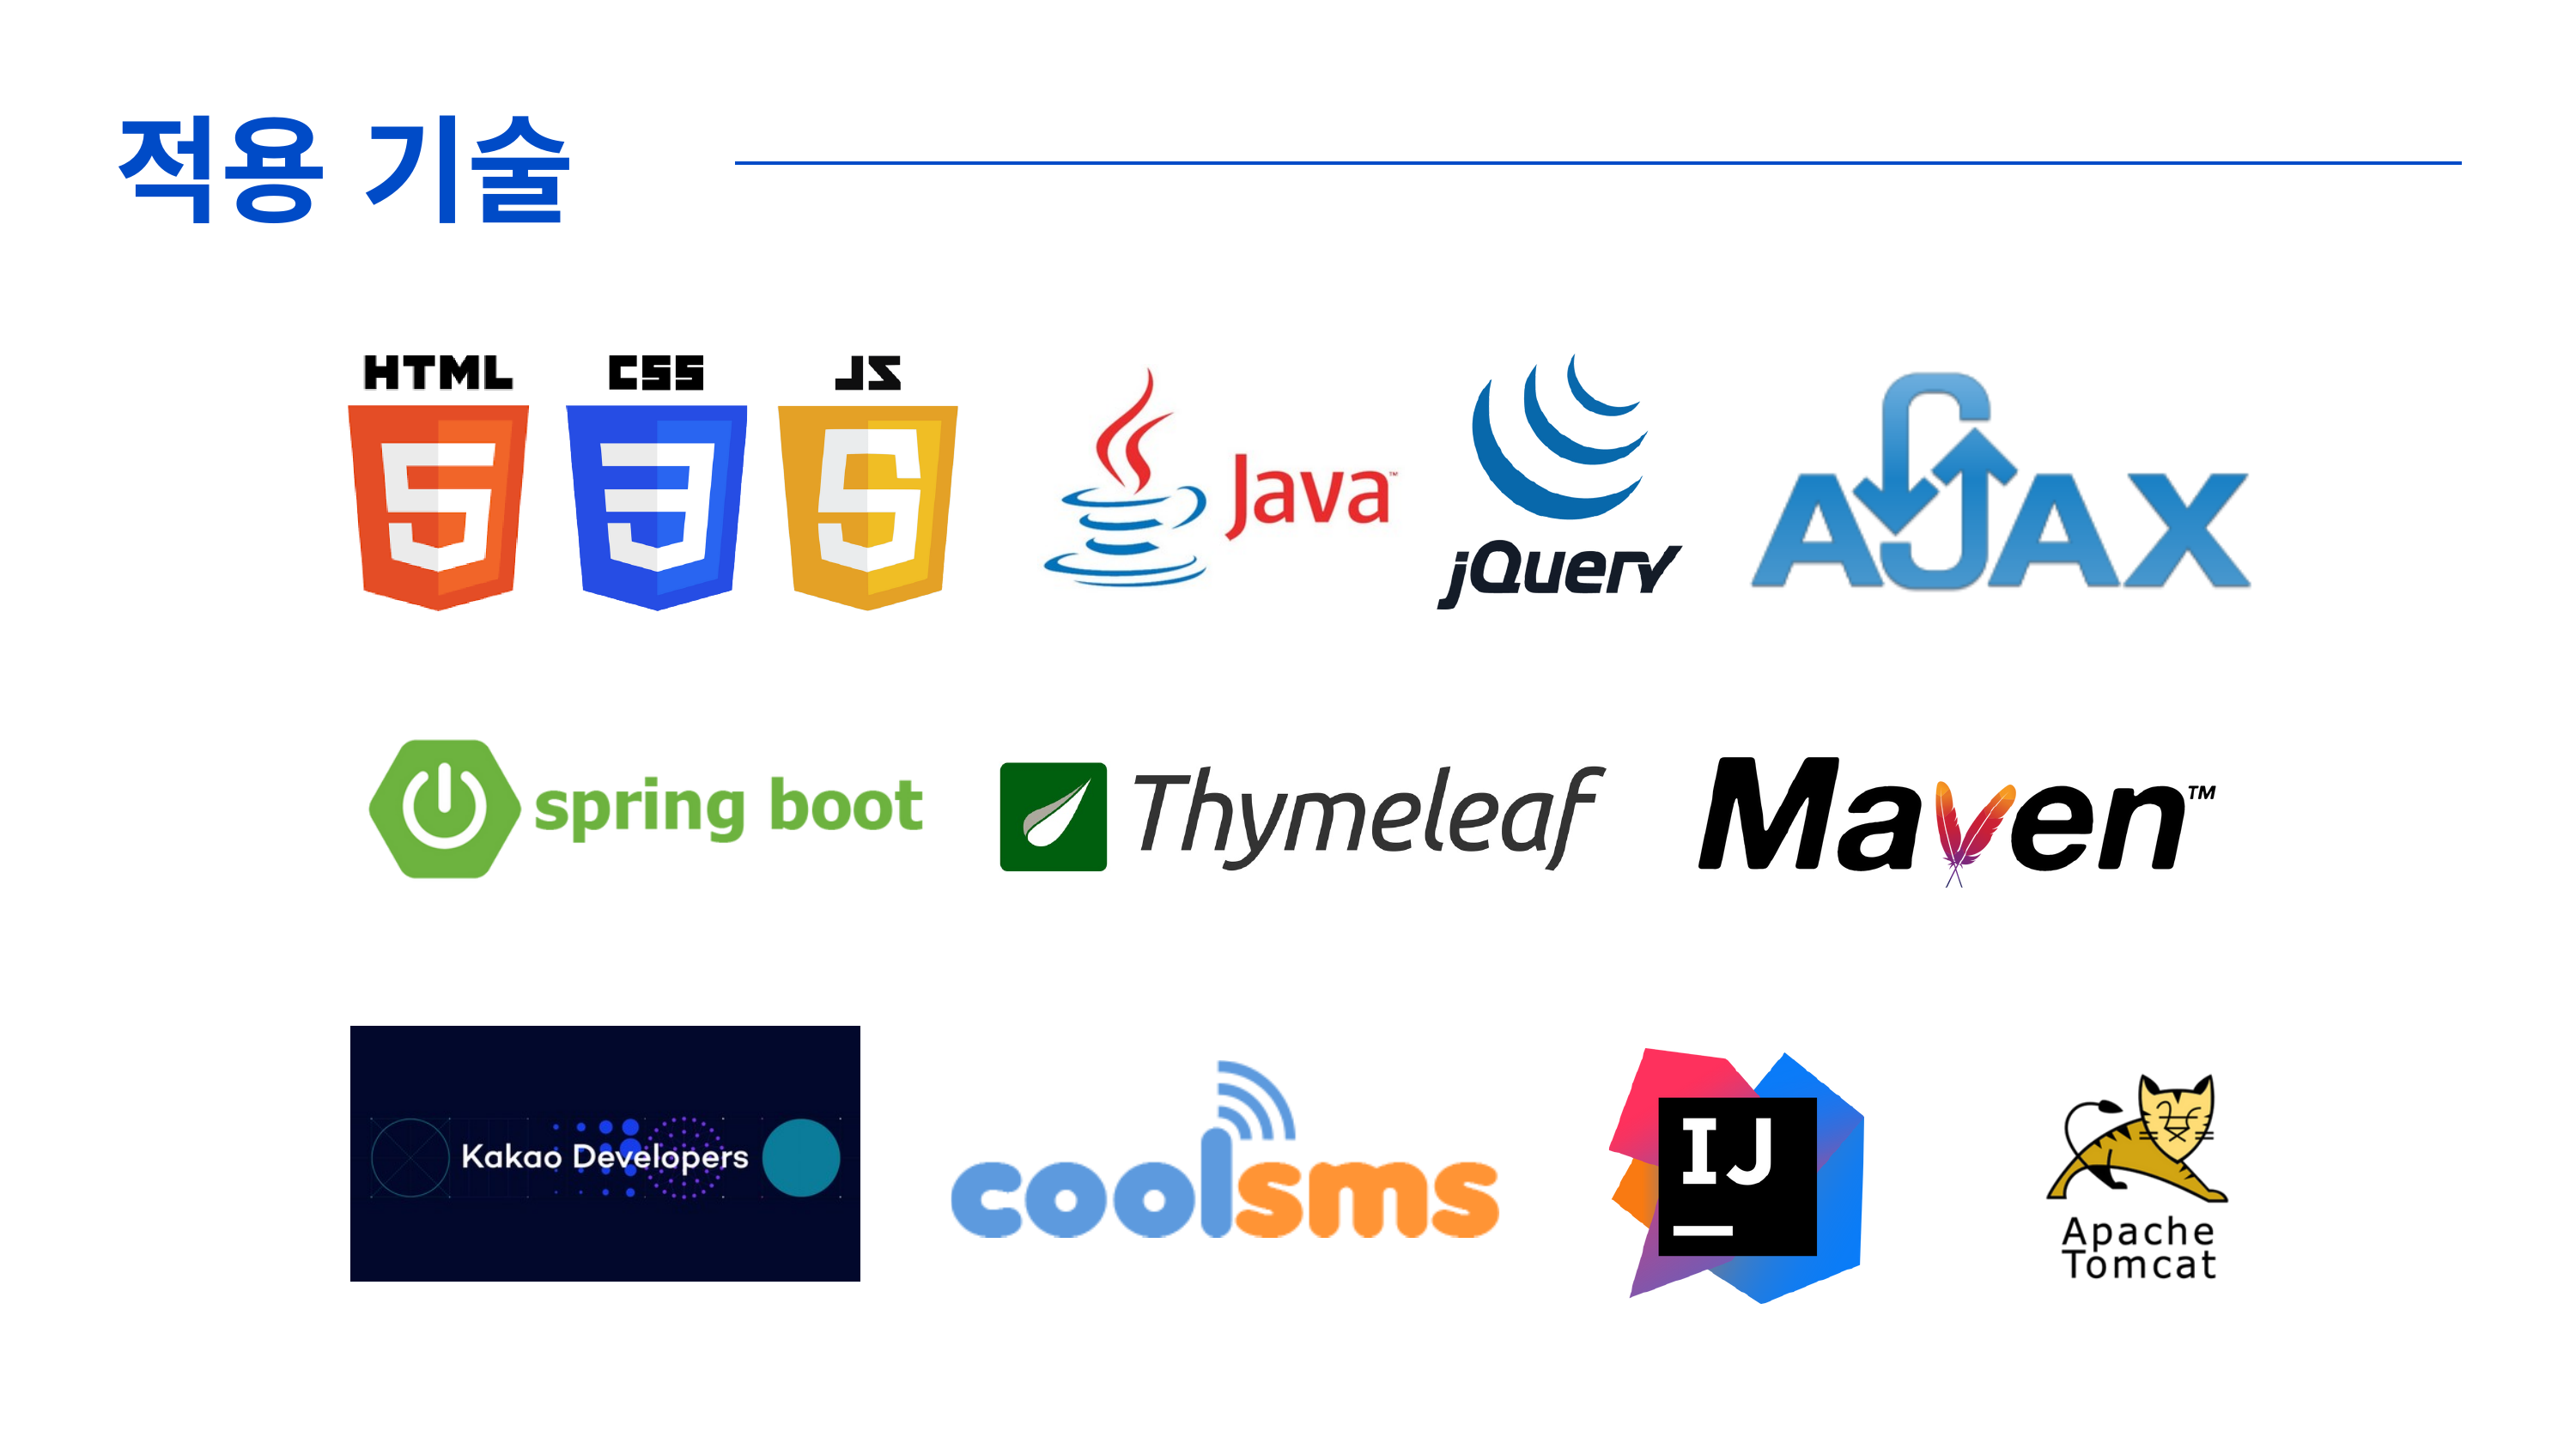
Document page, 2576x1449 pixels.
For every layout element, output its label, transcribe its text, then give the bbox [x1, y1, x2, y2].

text_box [350, 690, 944, 945]
text_box [1431, 354, 1687, 609]
text_box [2009, 1048, 2265, 1304]
text_box [999, 761, 1607, 872]
text_box [350, 1026, 860, 1282]
text_box [1072, 364, 1405, 593]
text_box [1608, 1048, 1864, 1304]
text_box [951, 1060, 1500, 1238]
text_box [347, 355, 664, 611]
text_box [1736, 354, 2266, 609]
text_box [1687, 753, 2219, 888]
text_box [664, 355, 1072, 611]
title 적용 기술 [112, 94, 600, 339]
